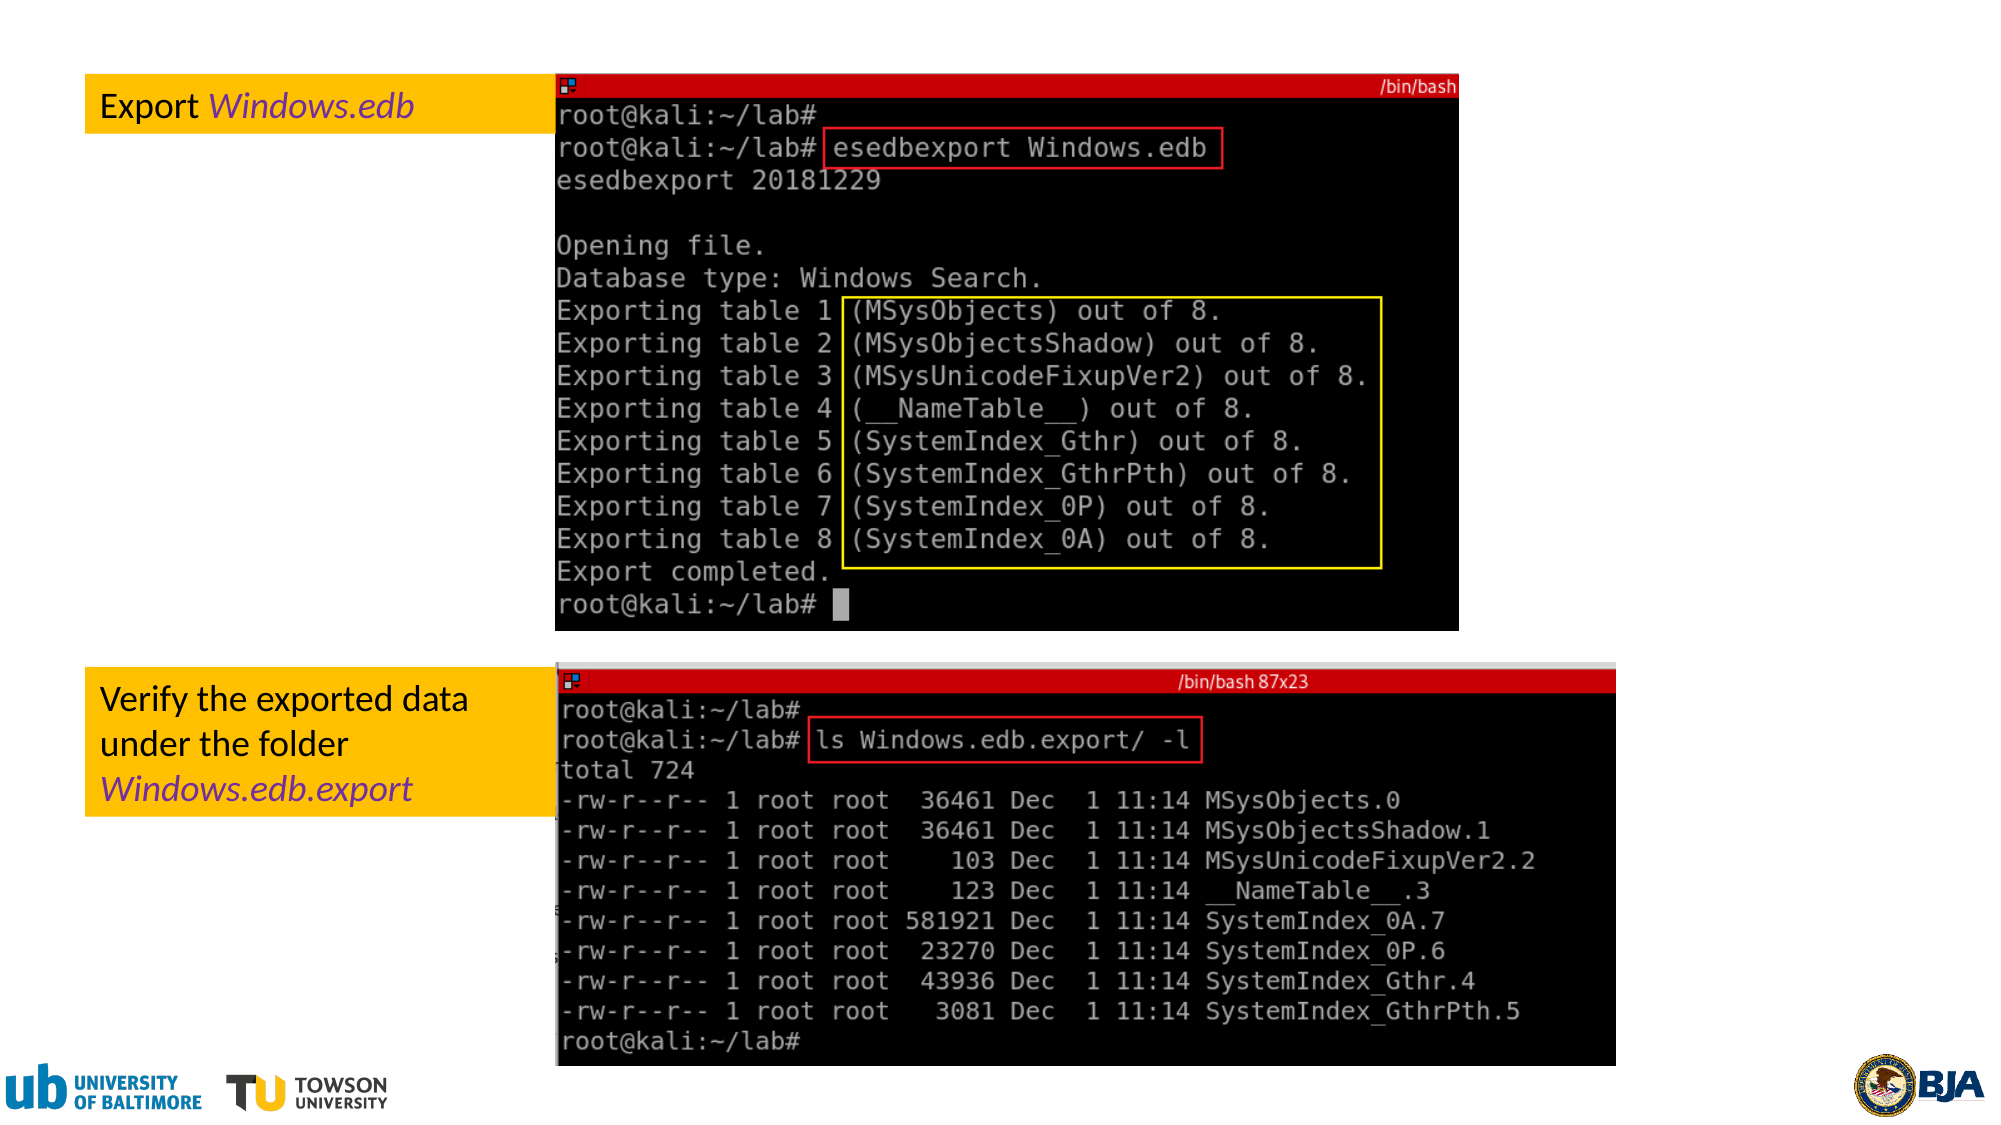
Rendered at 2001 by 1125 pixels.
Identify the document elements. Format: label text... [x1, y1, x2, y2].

text_box Export Windows.edb [85, 73, 555, 134]
picture [555, 73, 1459, 631]
picture [1854, 1054, 1986, 1117]
picture [0, 1031, 407, 1125]
picture [555, 662, 1616, 1066]
text_box Verify the exported data under the folder Windows.edb.export [85, 666, 555, 817]
